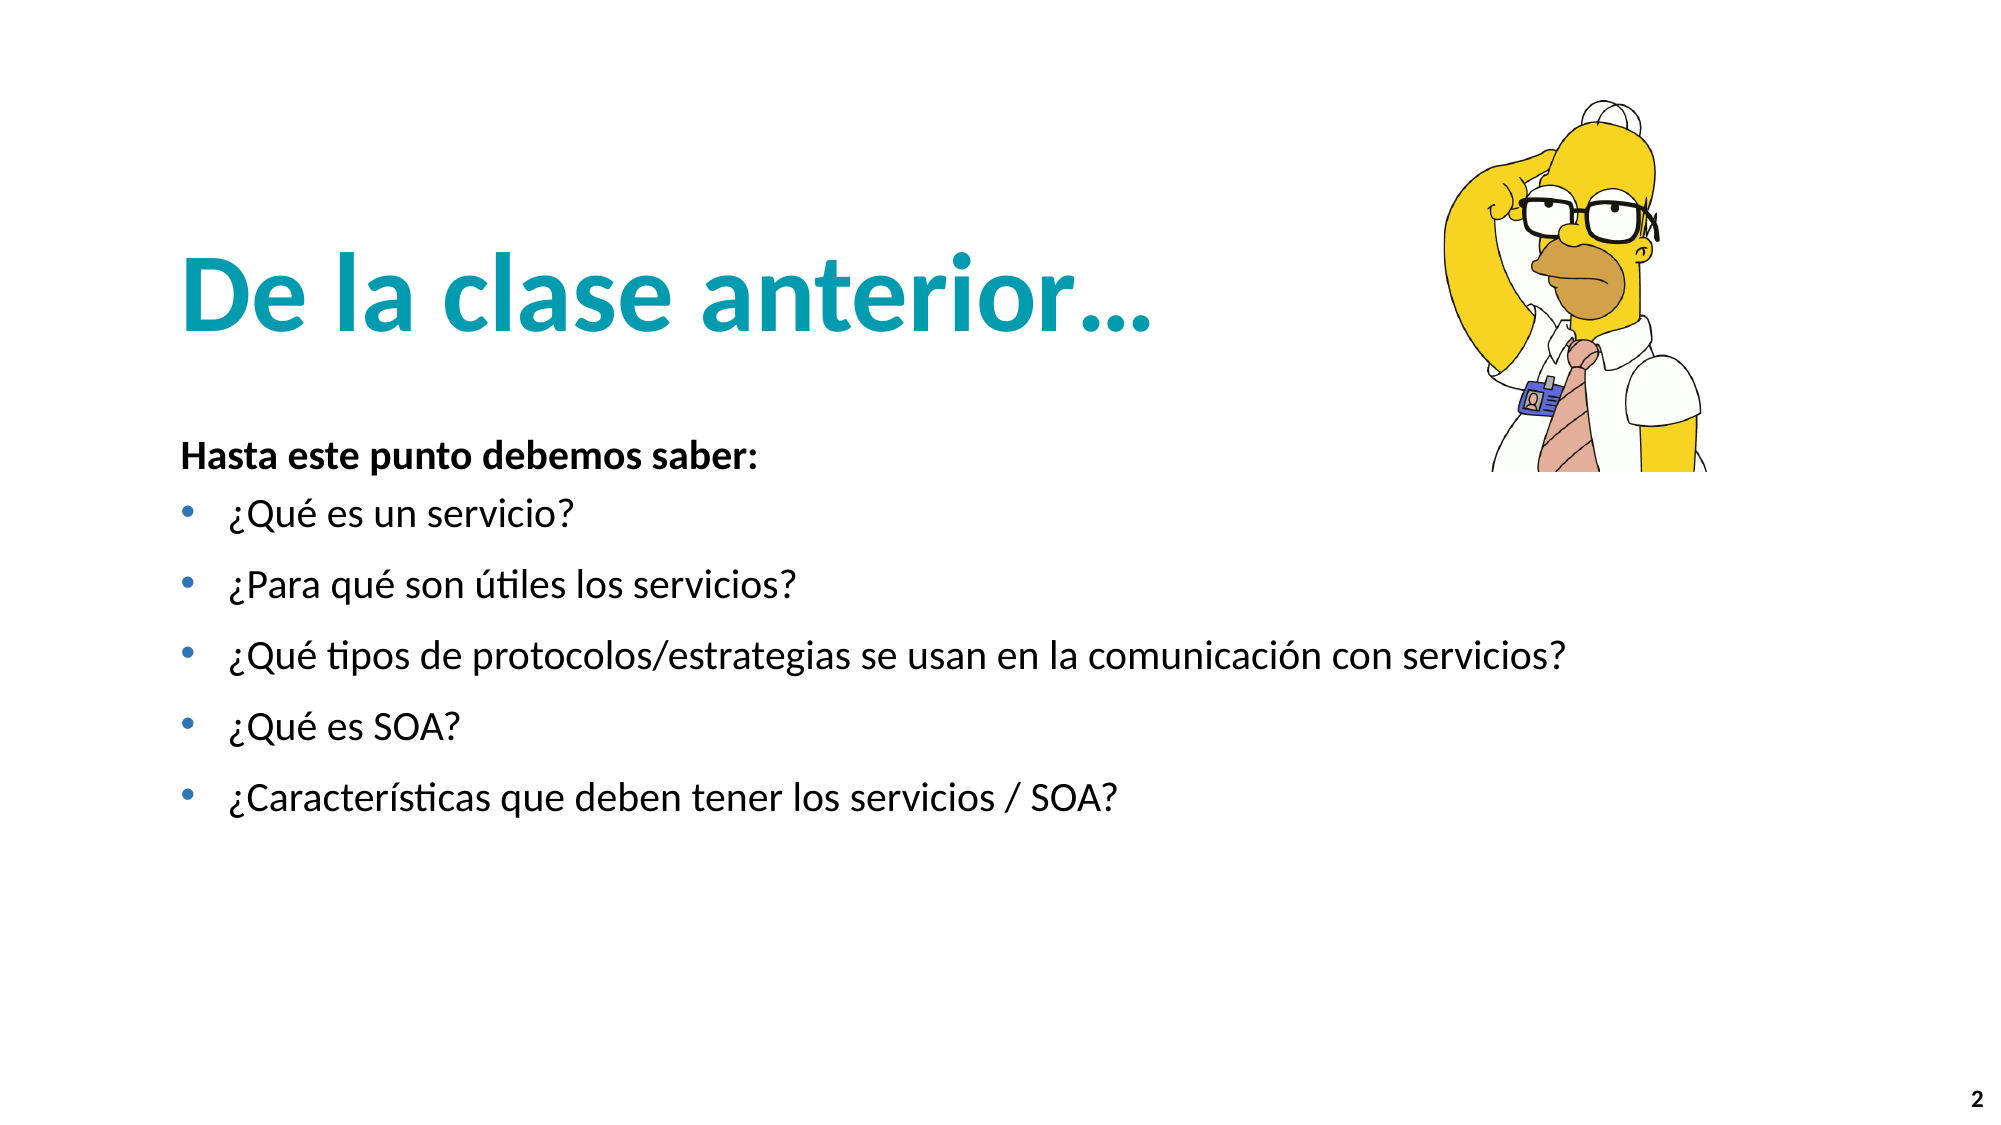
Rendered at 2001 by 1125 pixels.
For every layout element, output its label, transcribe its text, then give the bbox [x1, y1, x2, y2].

picture [1296, 100, 1854, 472]
title De la clase anterior… [165, 202, 1296, 370]
text_box Hasta este punto debemos saber: ¿Qué es un servicio? ¿Para qué son útiles los servicios? ¿Qué tipos de protocolos/estrategias se usan en la comunicación con servicios? ¿Qué es SOA? ¿Características que deben tener los servicios / SOA? [165, 420, 1922, 902]
slide_number 2 [1921, 1072, 2000, 1124]
